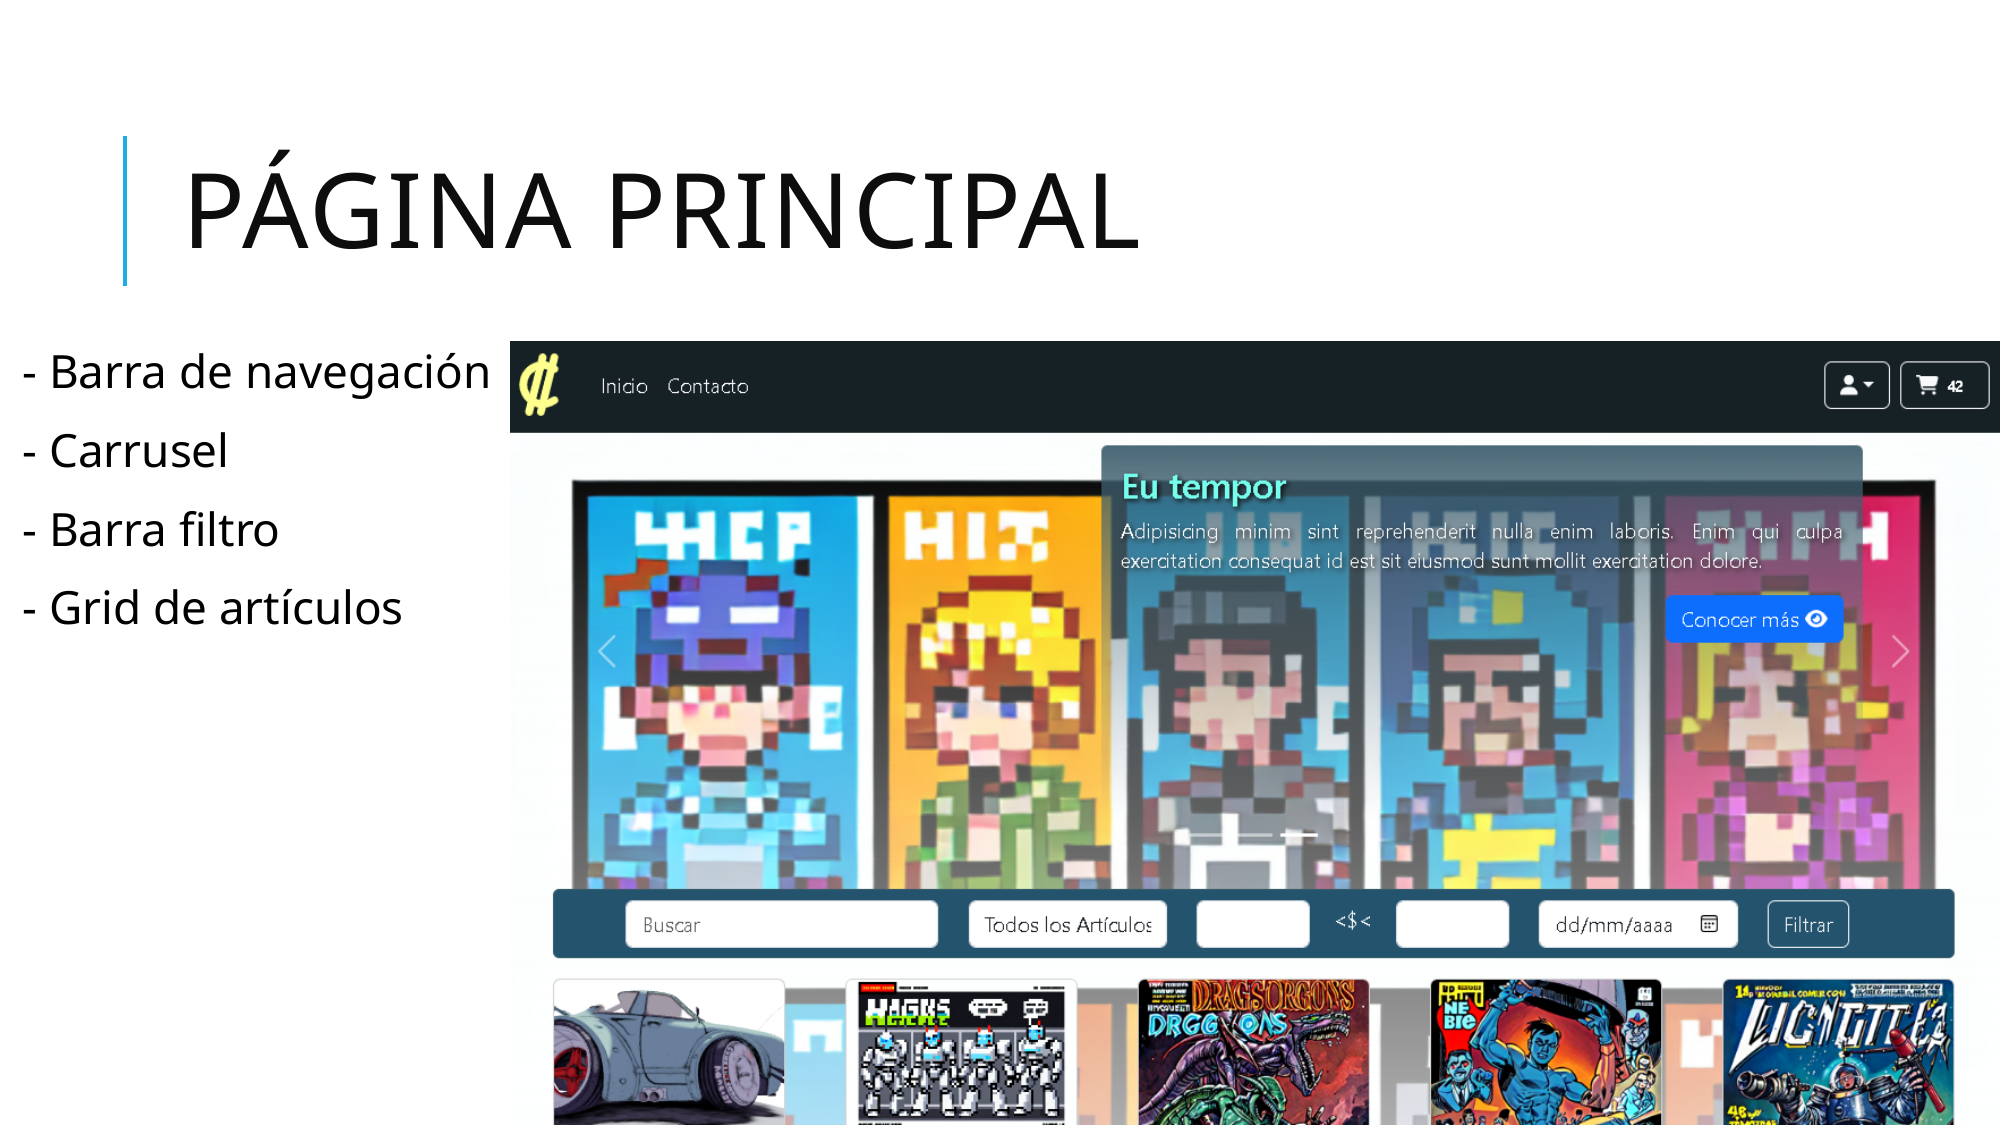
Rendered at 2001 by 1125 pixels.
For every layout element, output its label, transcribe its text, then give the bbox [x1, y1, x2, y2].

list - Barra de navegación - Carrusel - Barra filtro - Grid de artículos [0, 341, 505, 1125]
picture [510, 341, 2000, 1125]
title Página principal [168, 96, 1763, 341]
